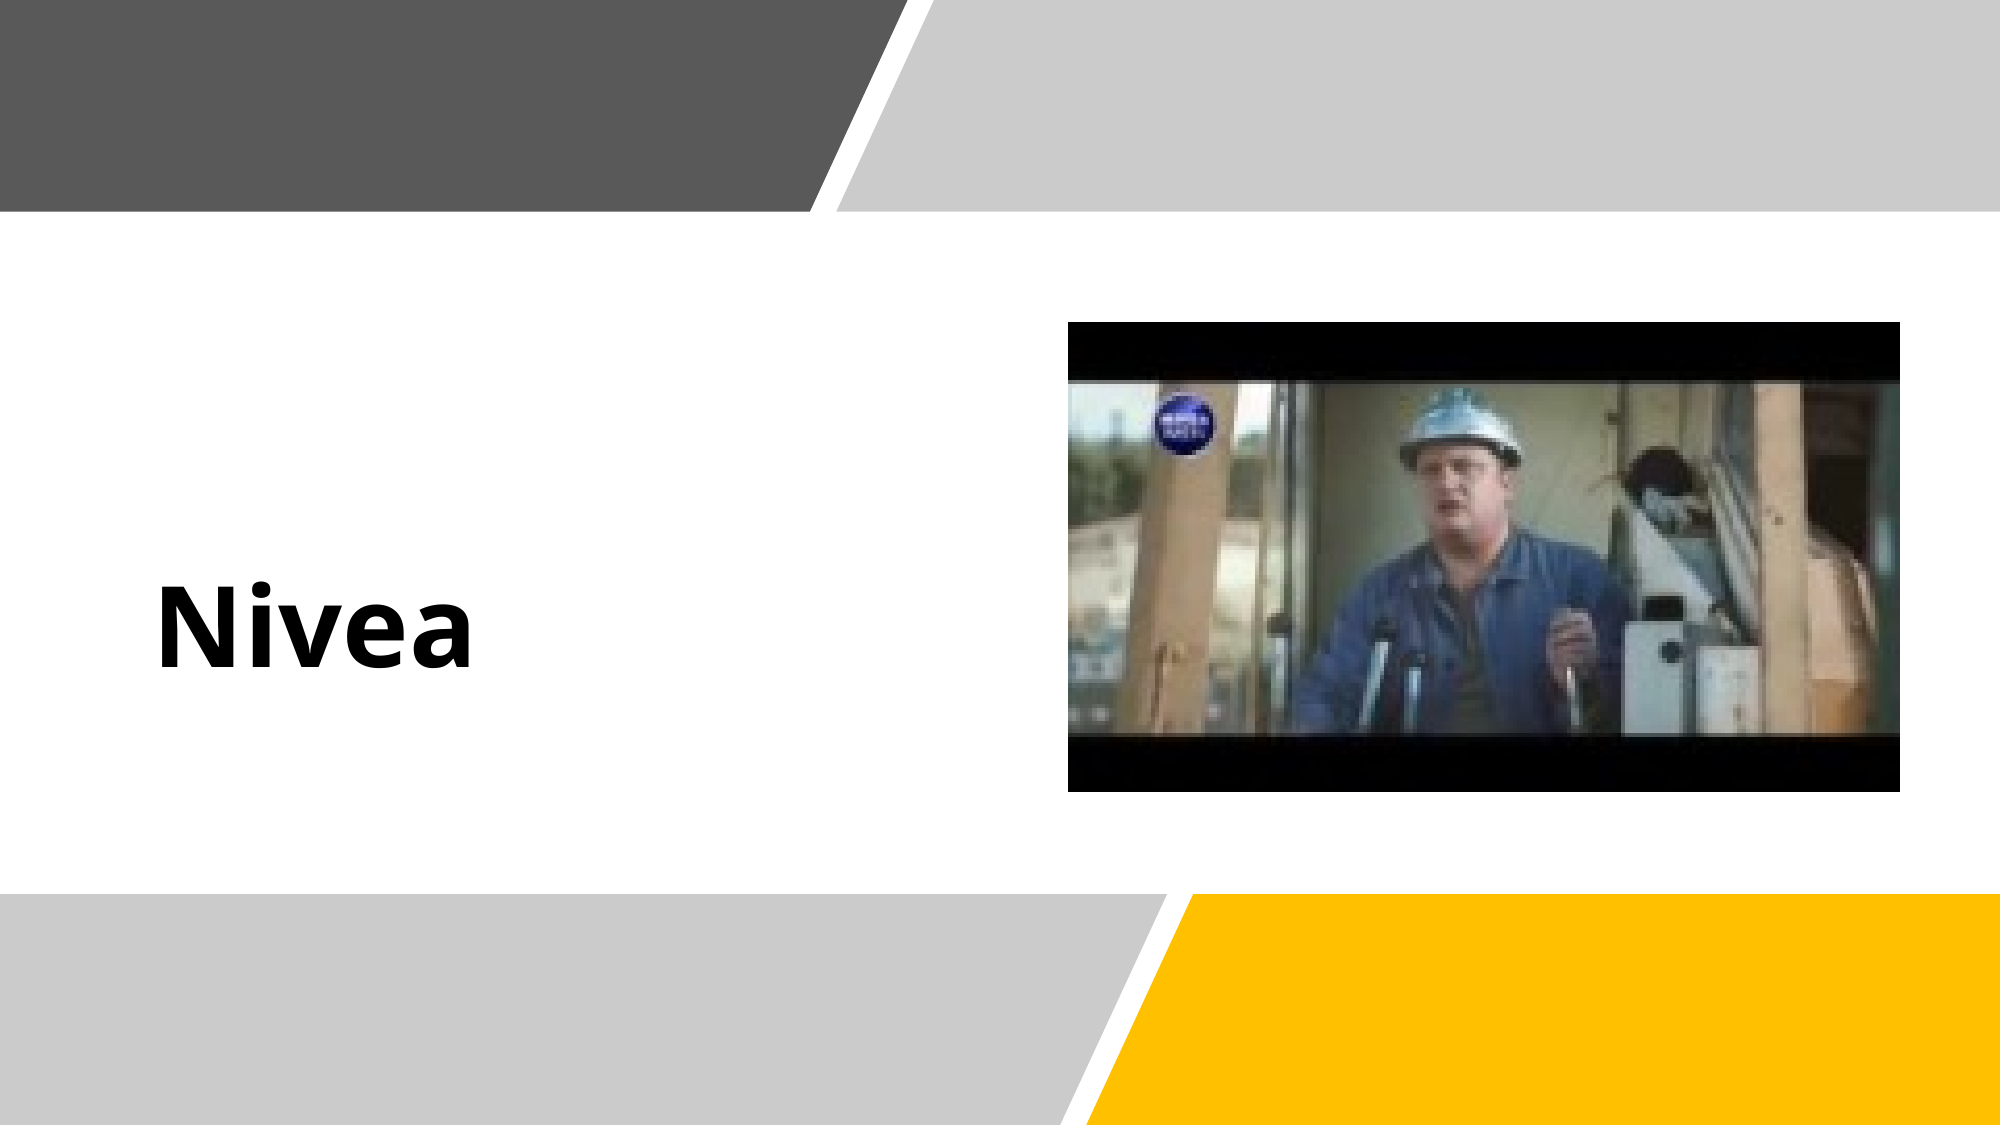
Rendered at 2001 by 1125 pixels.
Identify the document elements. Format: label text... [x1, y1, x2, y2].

text_box [834, 0, 2000, 213]
text_box [0, 0, 909, 213]
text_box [1067, 321, 1901, 793]
text_box [0, 893, 1169, 1125]
text_box [1085, 893, 2000, 1125]
title Nivea [138, 271, 895, 700]
